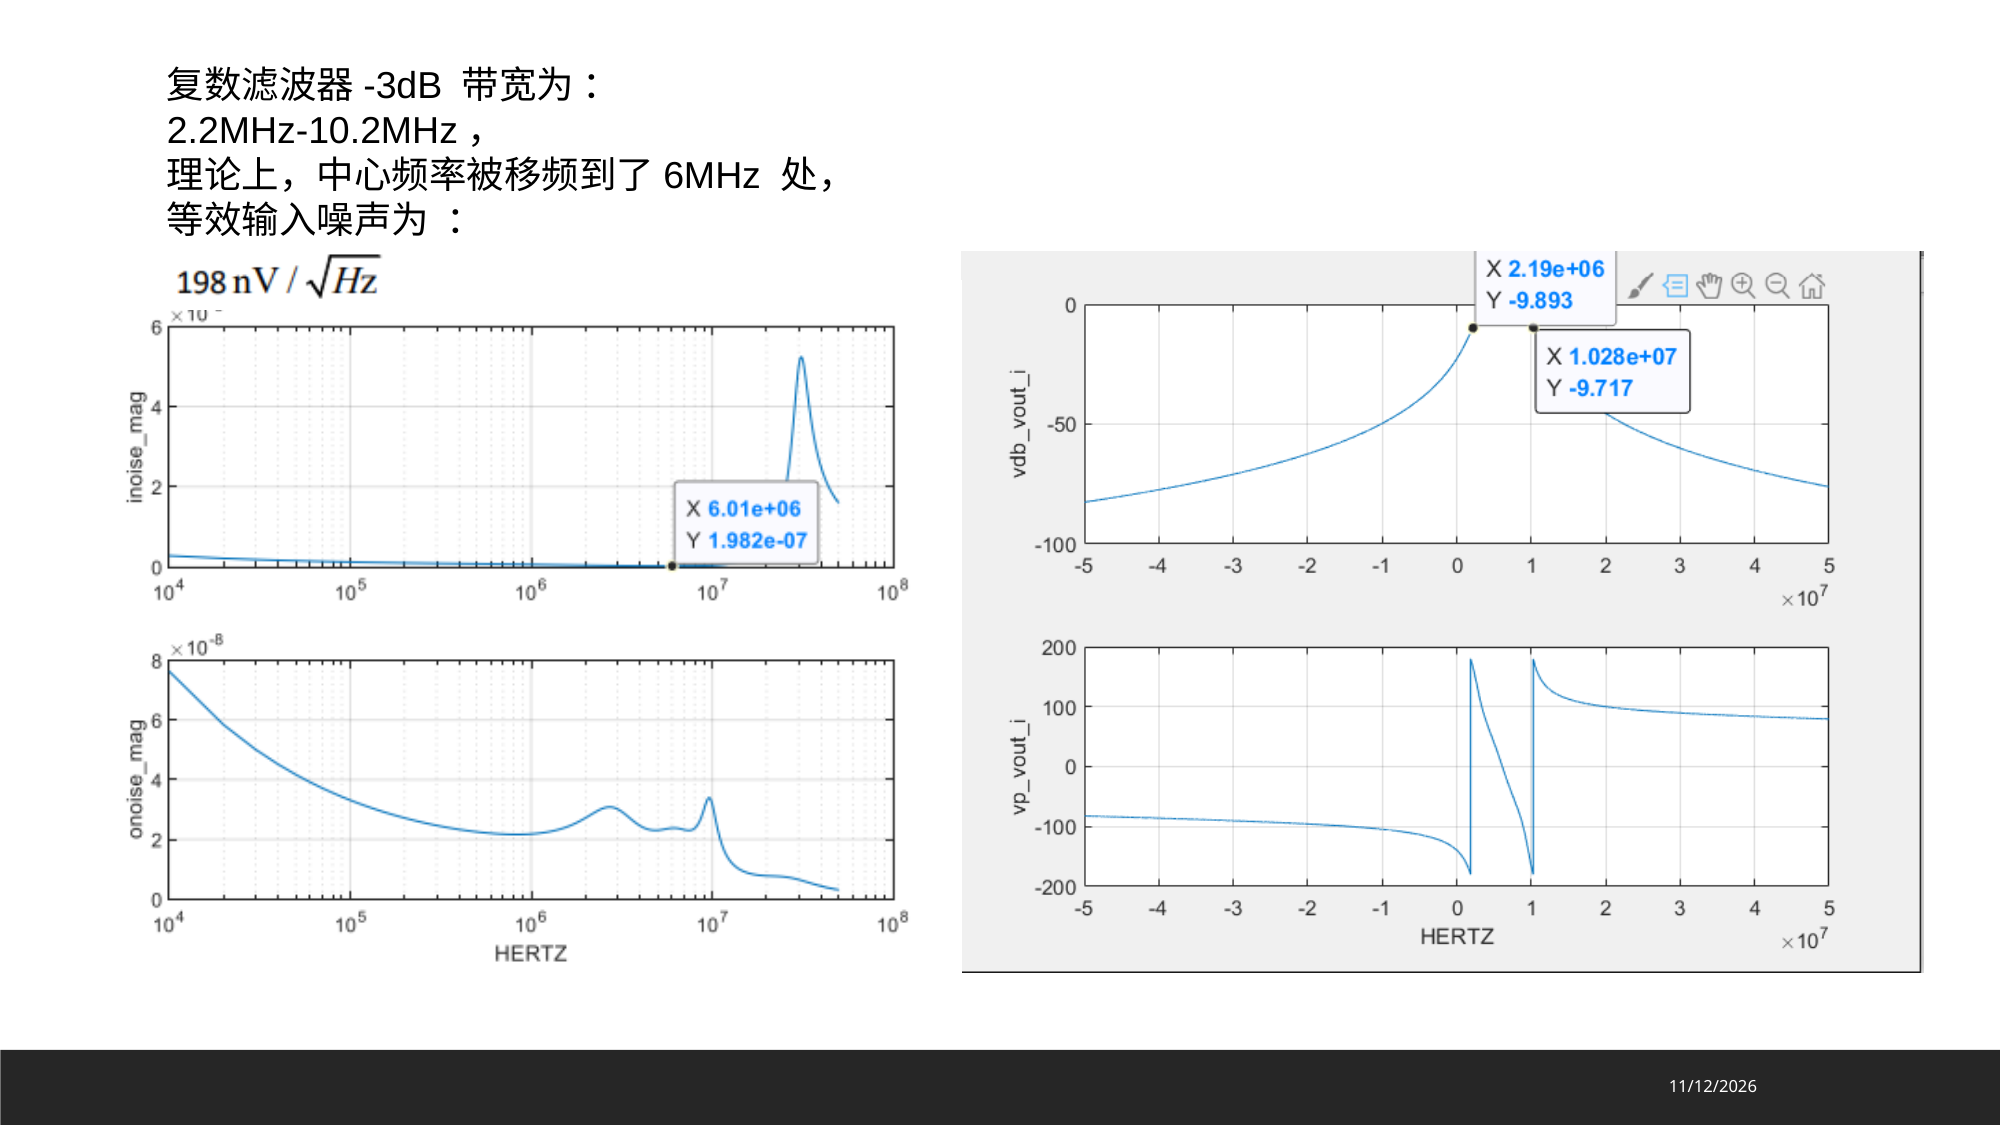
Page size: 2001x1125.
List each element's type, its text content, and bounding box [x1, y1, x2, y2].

picture [90, 241, 1924, 974]
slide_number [1348, 1057, 1773, 1118]
text_box 复数滤波器-3dB 带宽为 ： 2.2MHz-10.2MHz， 理论上，中心频率被移频到了6MHz 处， 等效输入噪声为 ： [152, 53, 901, 249]
